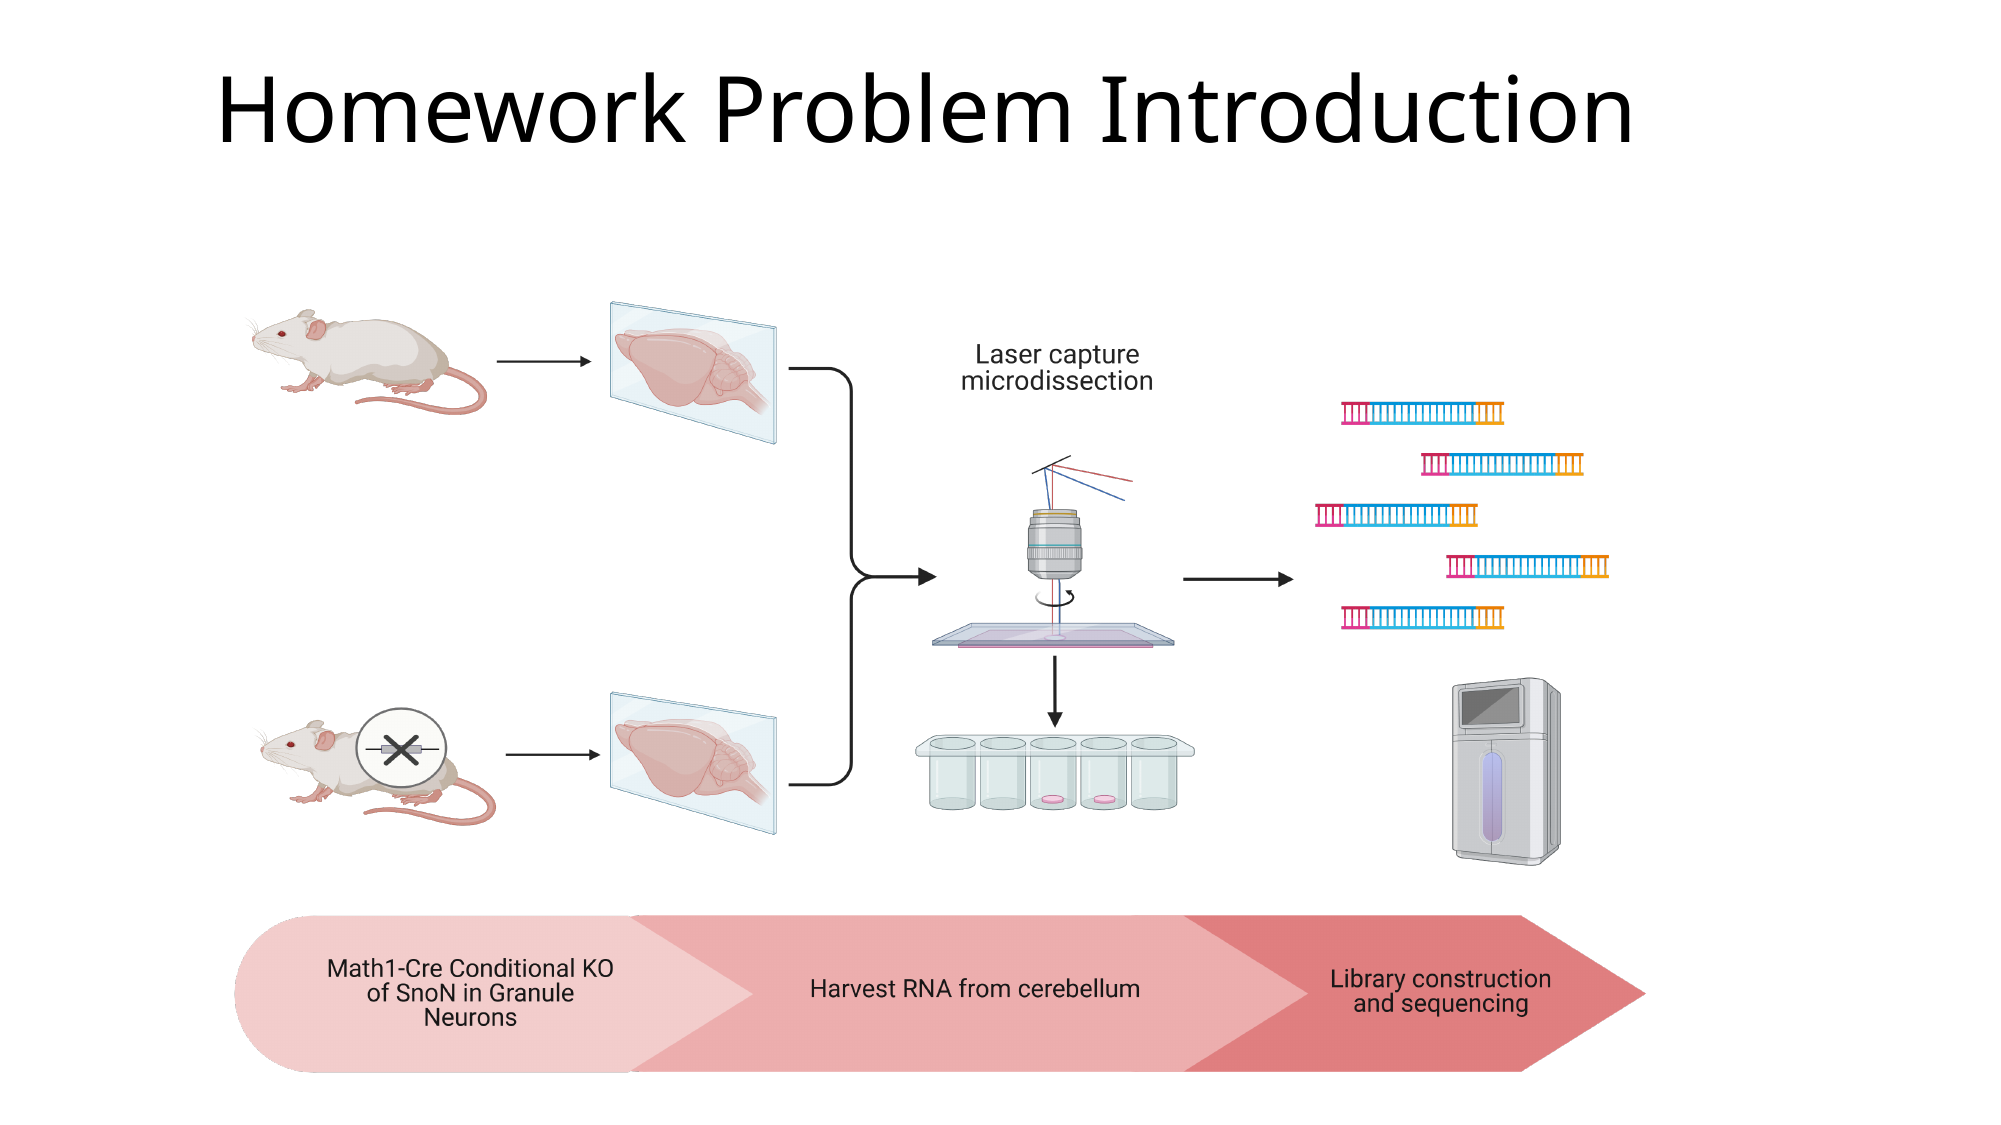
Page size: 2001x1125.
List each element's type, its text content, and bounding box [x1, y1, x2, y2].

title Homework Problem Introduction [199, 3, 1925, 222]
picture [188, 231, 1690, 1099]
